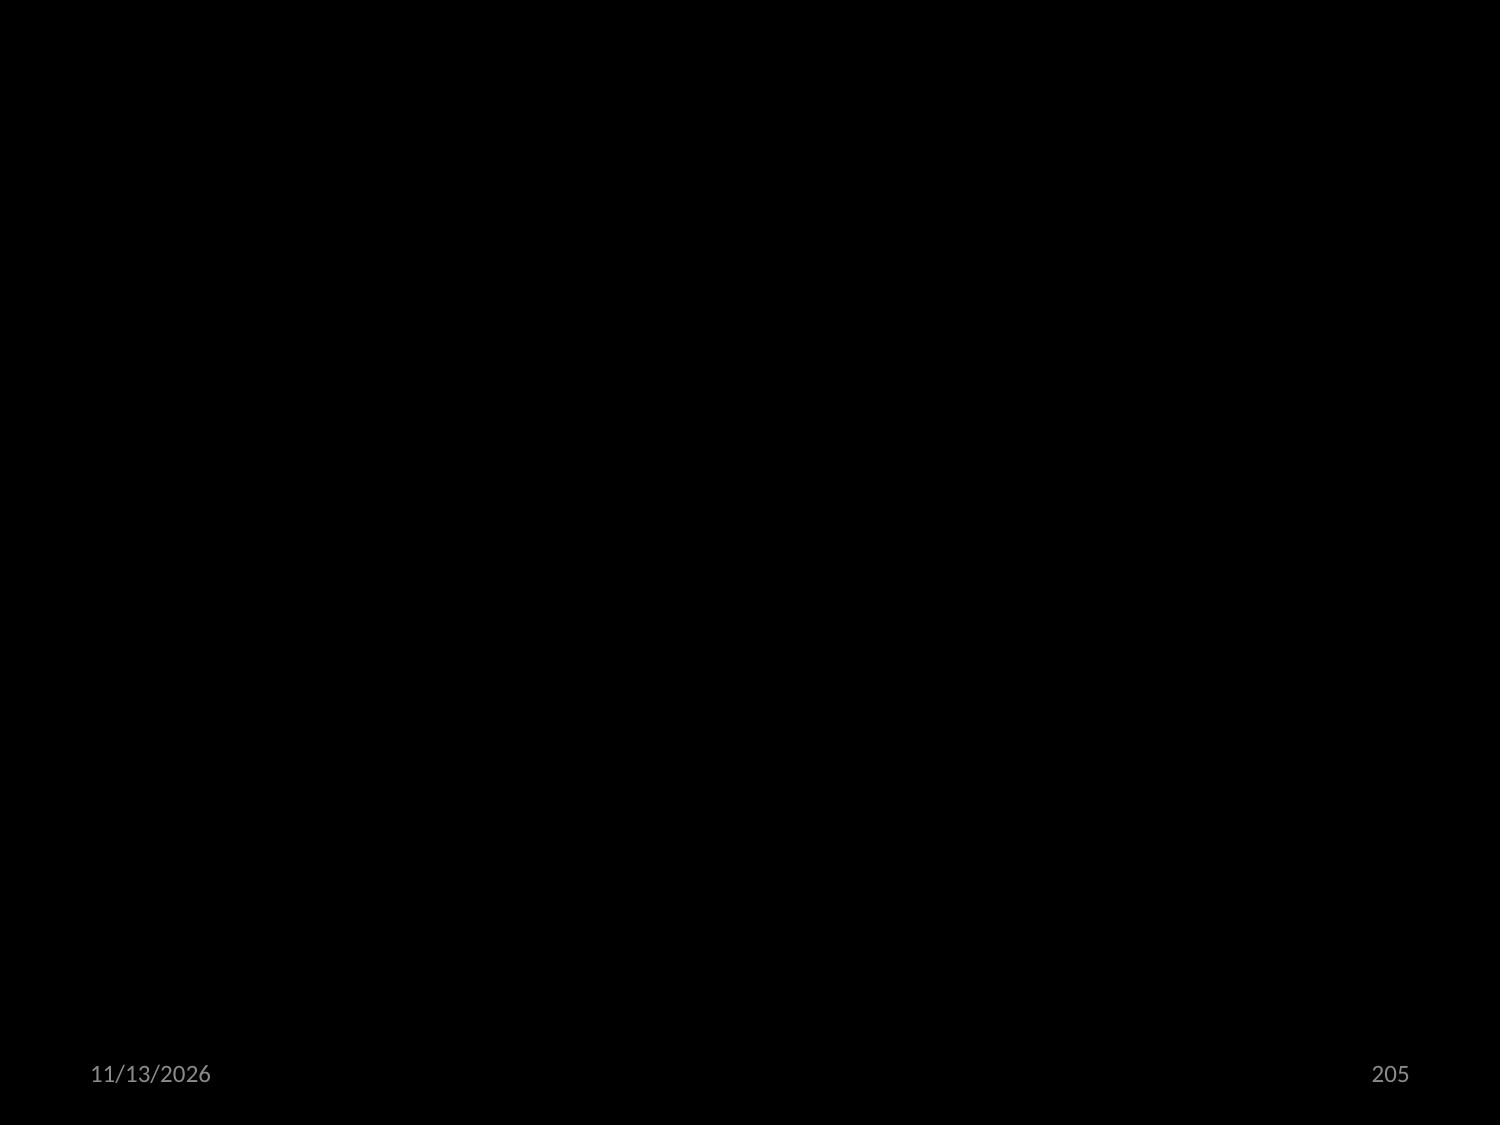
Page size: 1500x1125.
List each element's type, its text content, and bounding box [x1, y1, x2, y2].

slide_number 205 [1074, 1042, 1425, 1103]
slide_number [75, 1042, 425, 1103]
